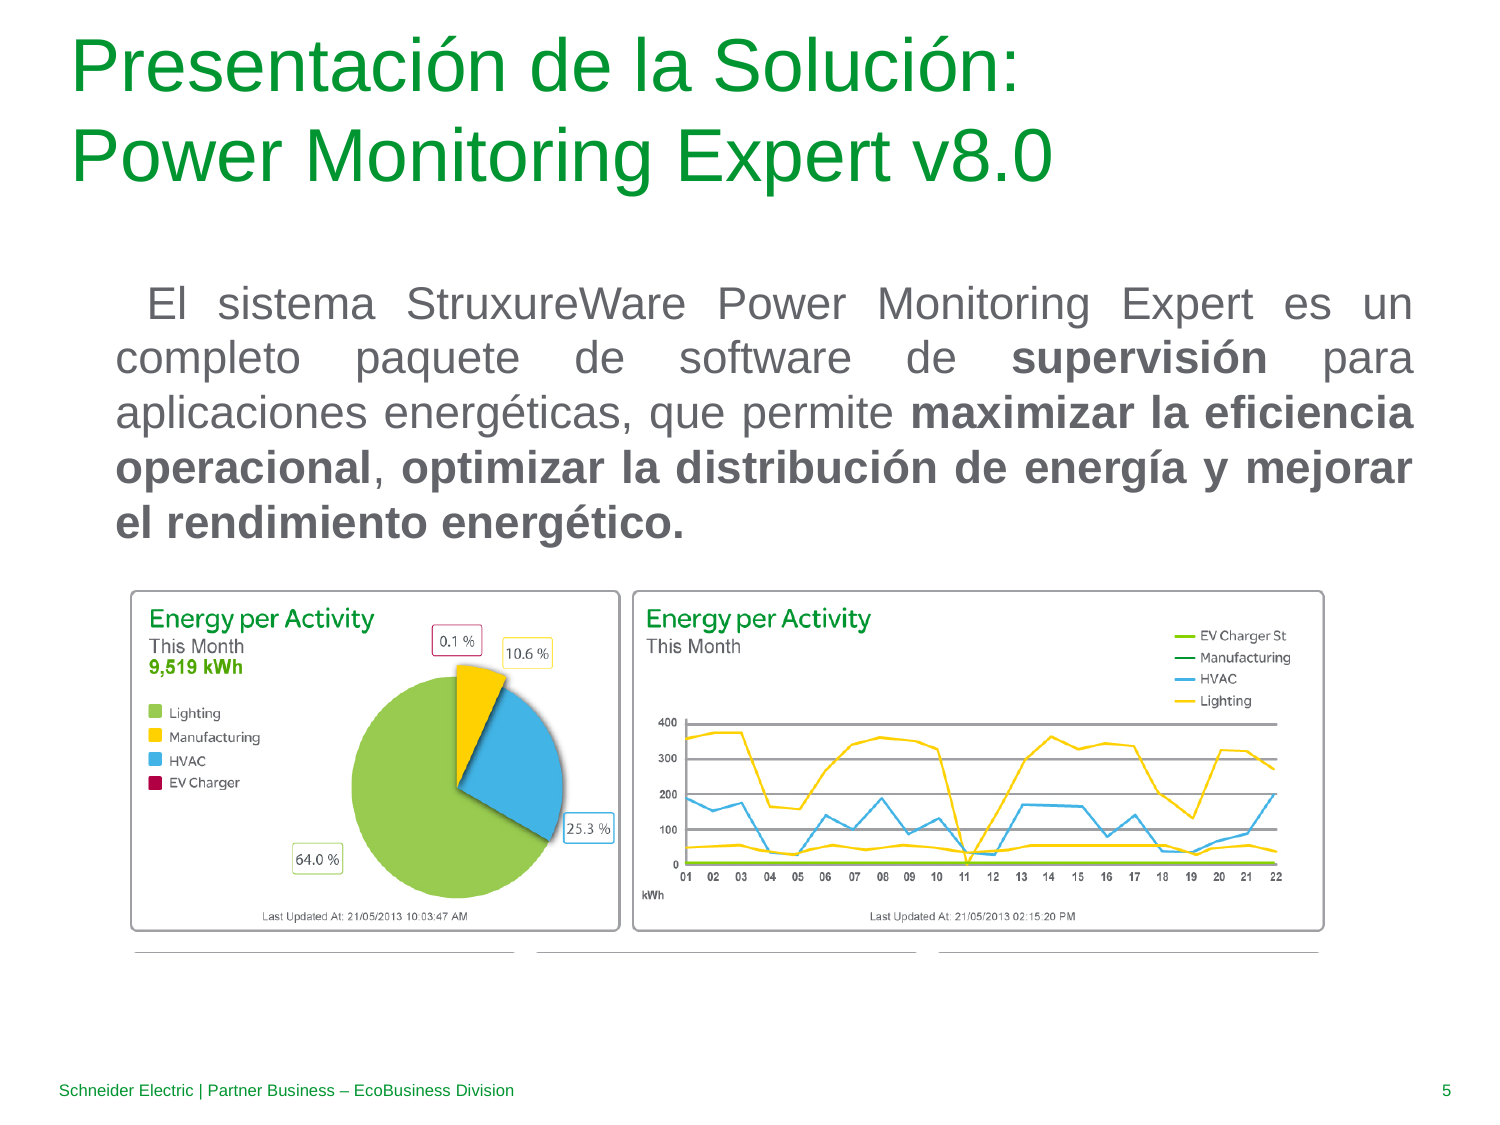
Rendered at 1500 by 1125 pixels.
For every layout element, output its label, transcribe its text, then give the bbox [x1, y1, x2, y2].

list El sistema StruxureWare Power Monitoring Expert es un completo paquete de software de supervisión para aplicaciones energéticas, que permite maximizar la eficiencia operacional, optimizar la distribución de energía y mejorar el rendimiento energético. [70, 265, 1430, 1063]
title Presentación de la Solución: Power Monitoring Expert v8.0 [70, 11, 1430, 201]
picture [123, 585, 1334, 953]
